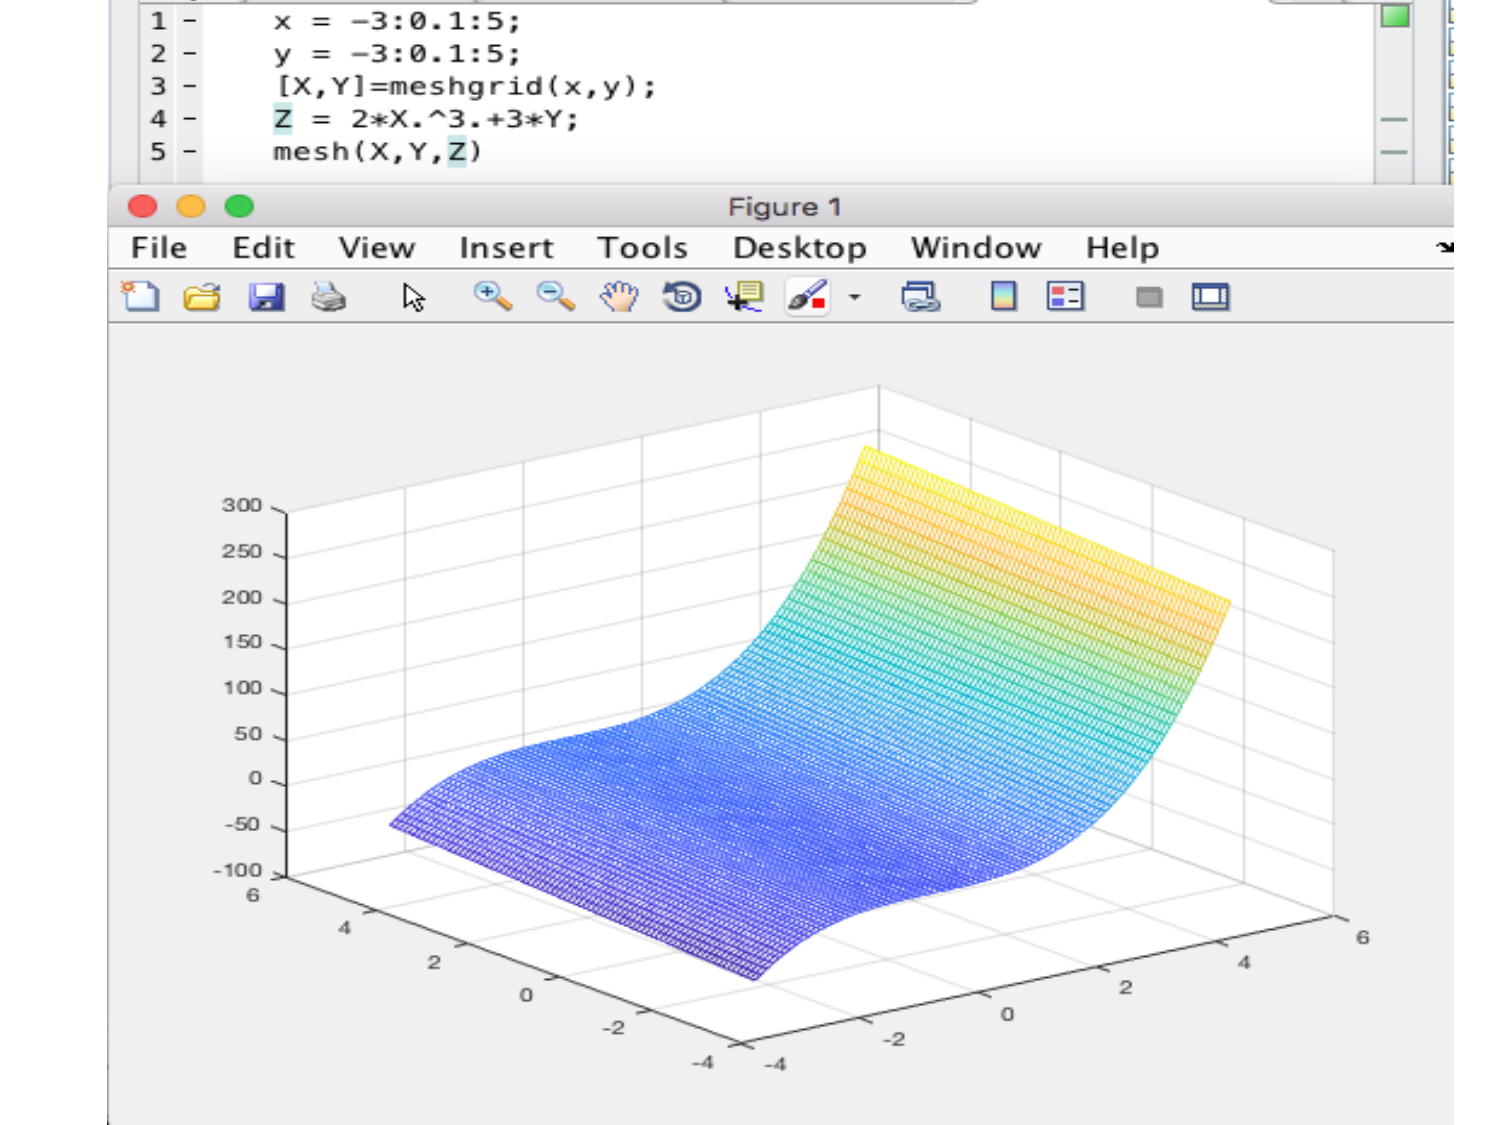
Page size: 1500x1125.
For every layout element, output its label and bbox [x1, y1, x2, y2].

picture [107, 0, 1454, 1125]
